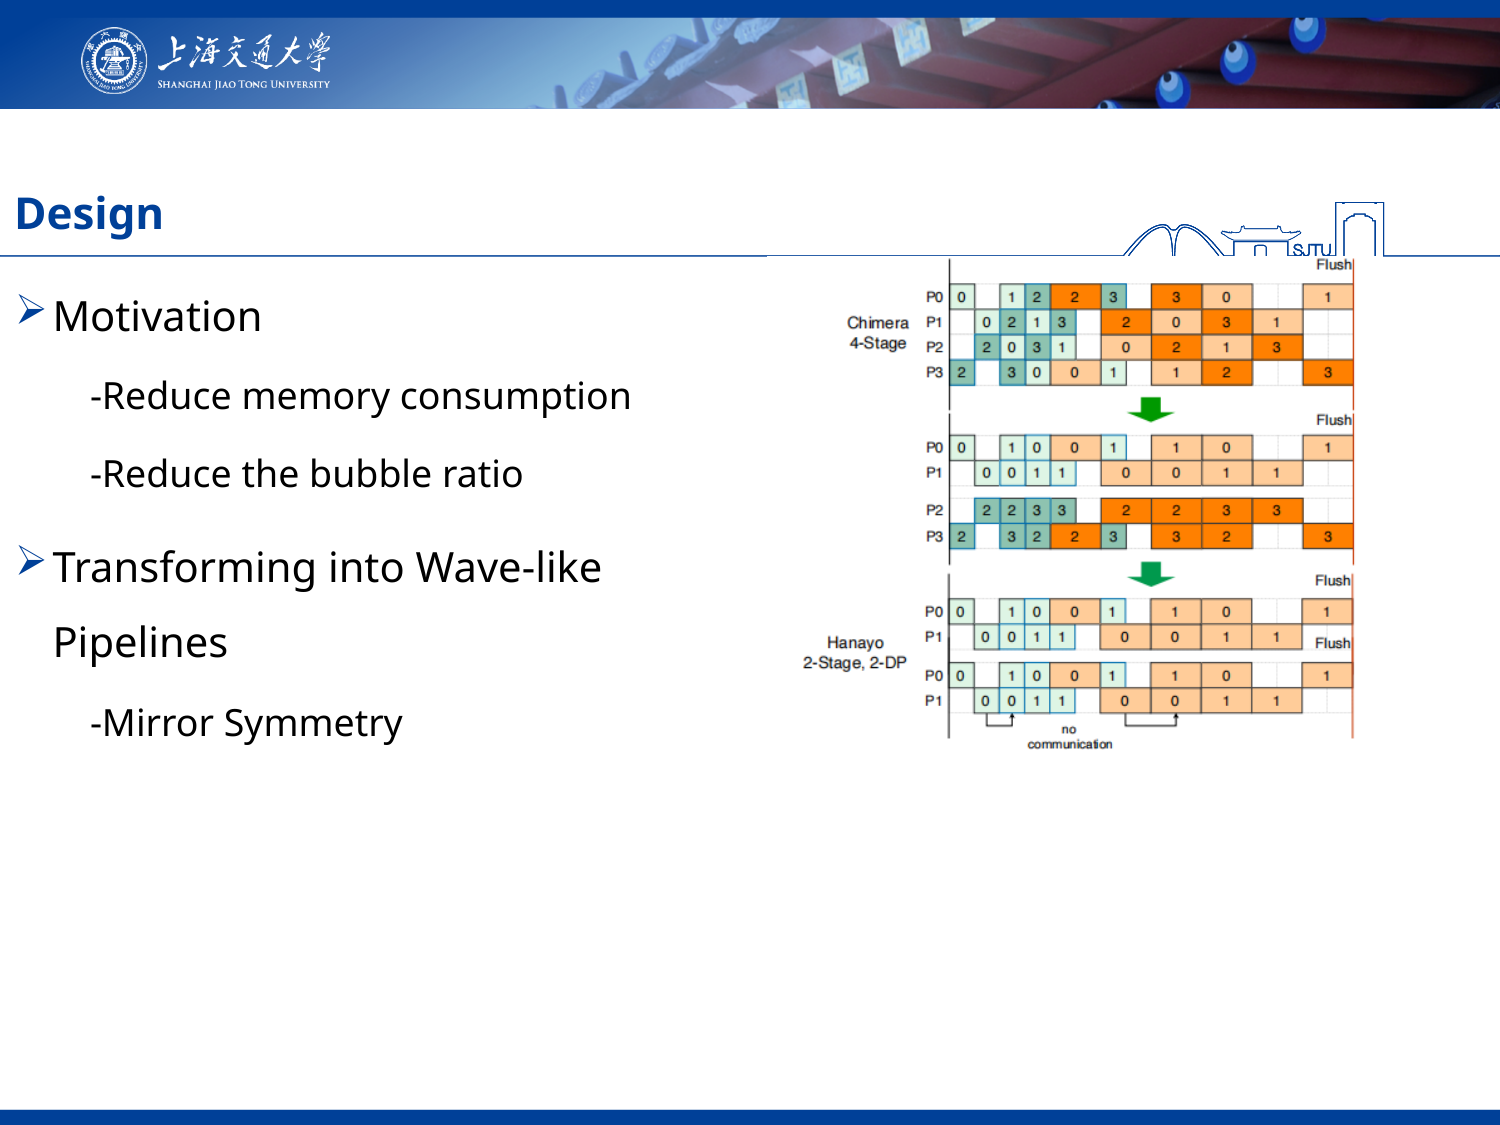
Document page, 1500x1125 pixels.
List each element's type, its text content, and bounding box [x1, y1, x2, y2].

picture [766, 256, 1383, 757]
list Motivation -Reduce memory consumption -Reduce the bubble ratio Transforming into Wave-like Pipelines -Mirror Symmetry [0, 256, 761, 974]
picture [0, 18, 1500, 109]
title Design [0, 151, 1318, 246]
